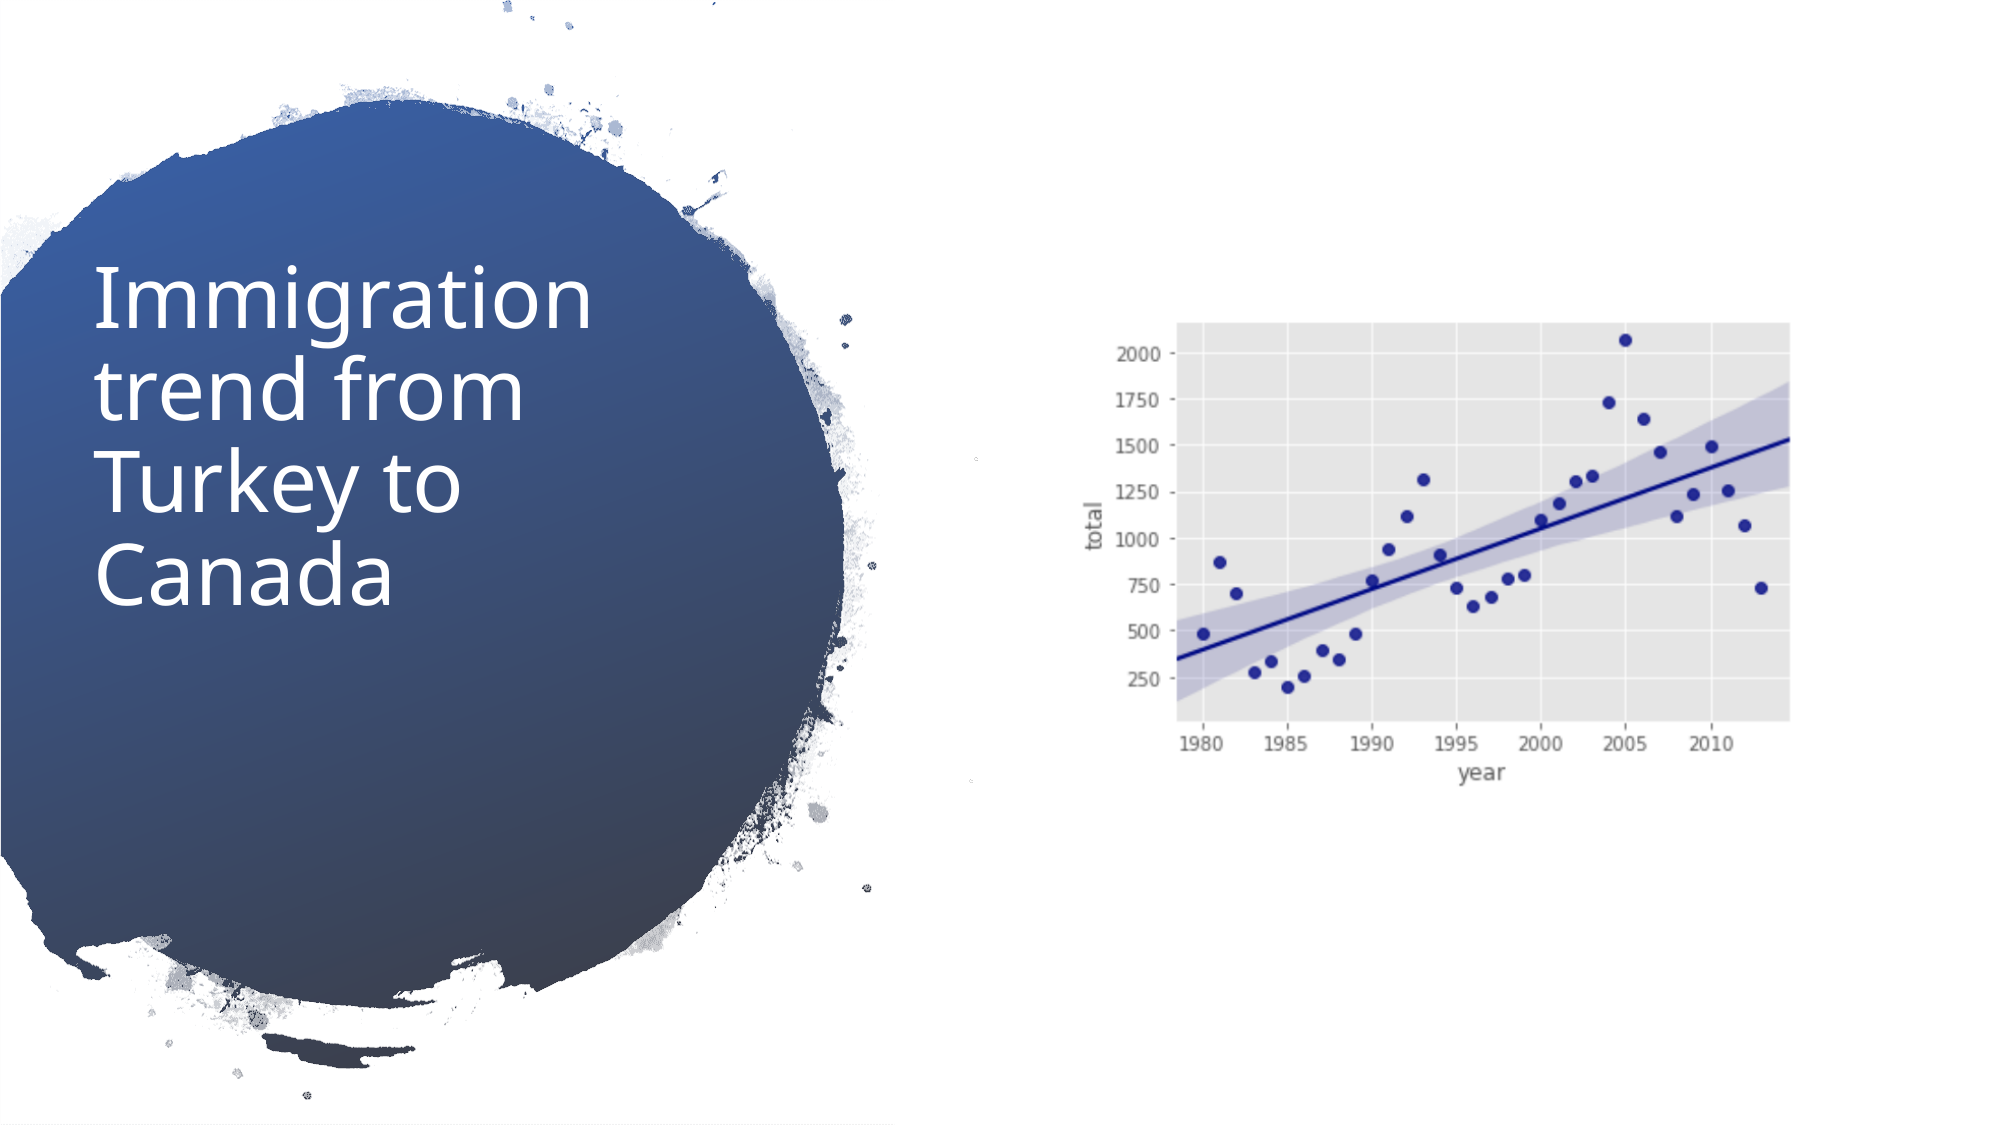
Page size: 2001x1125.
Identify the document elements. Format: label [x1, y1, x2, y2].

list [1046, 310, 1870, 813]
picture [0, 0, 2000, 1125]
